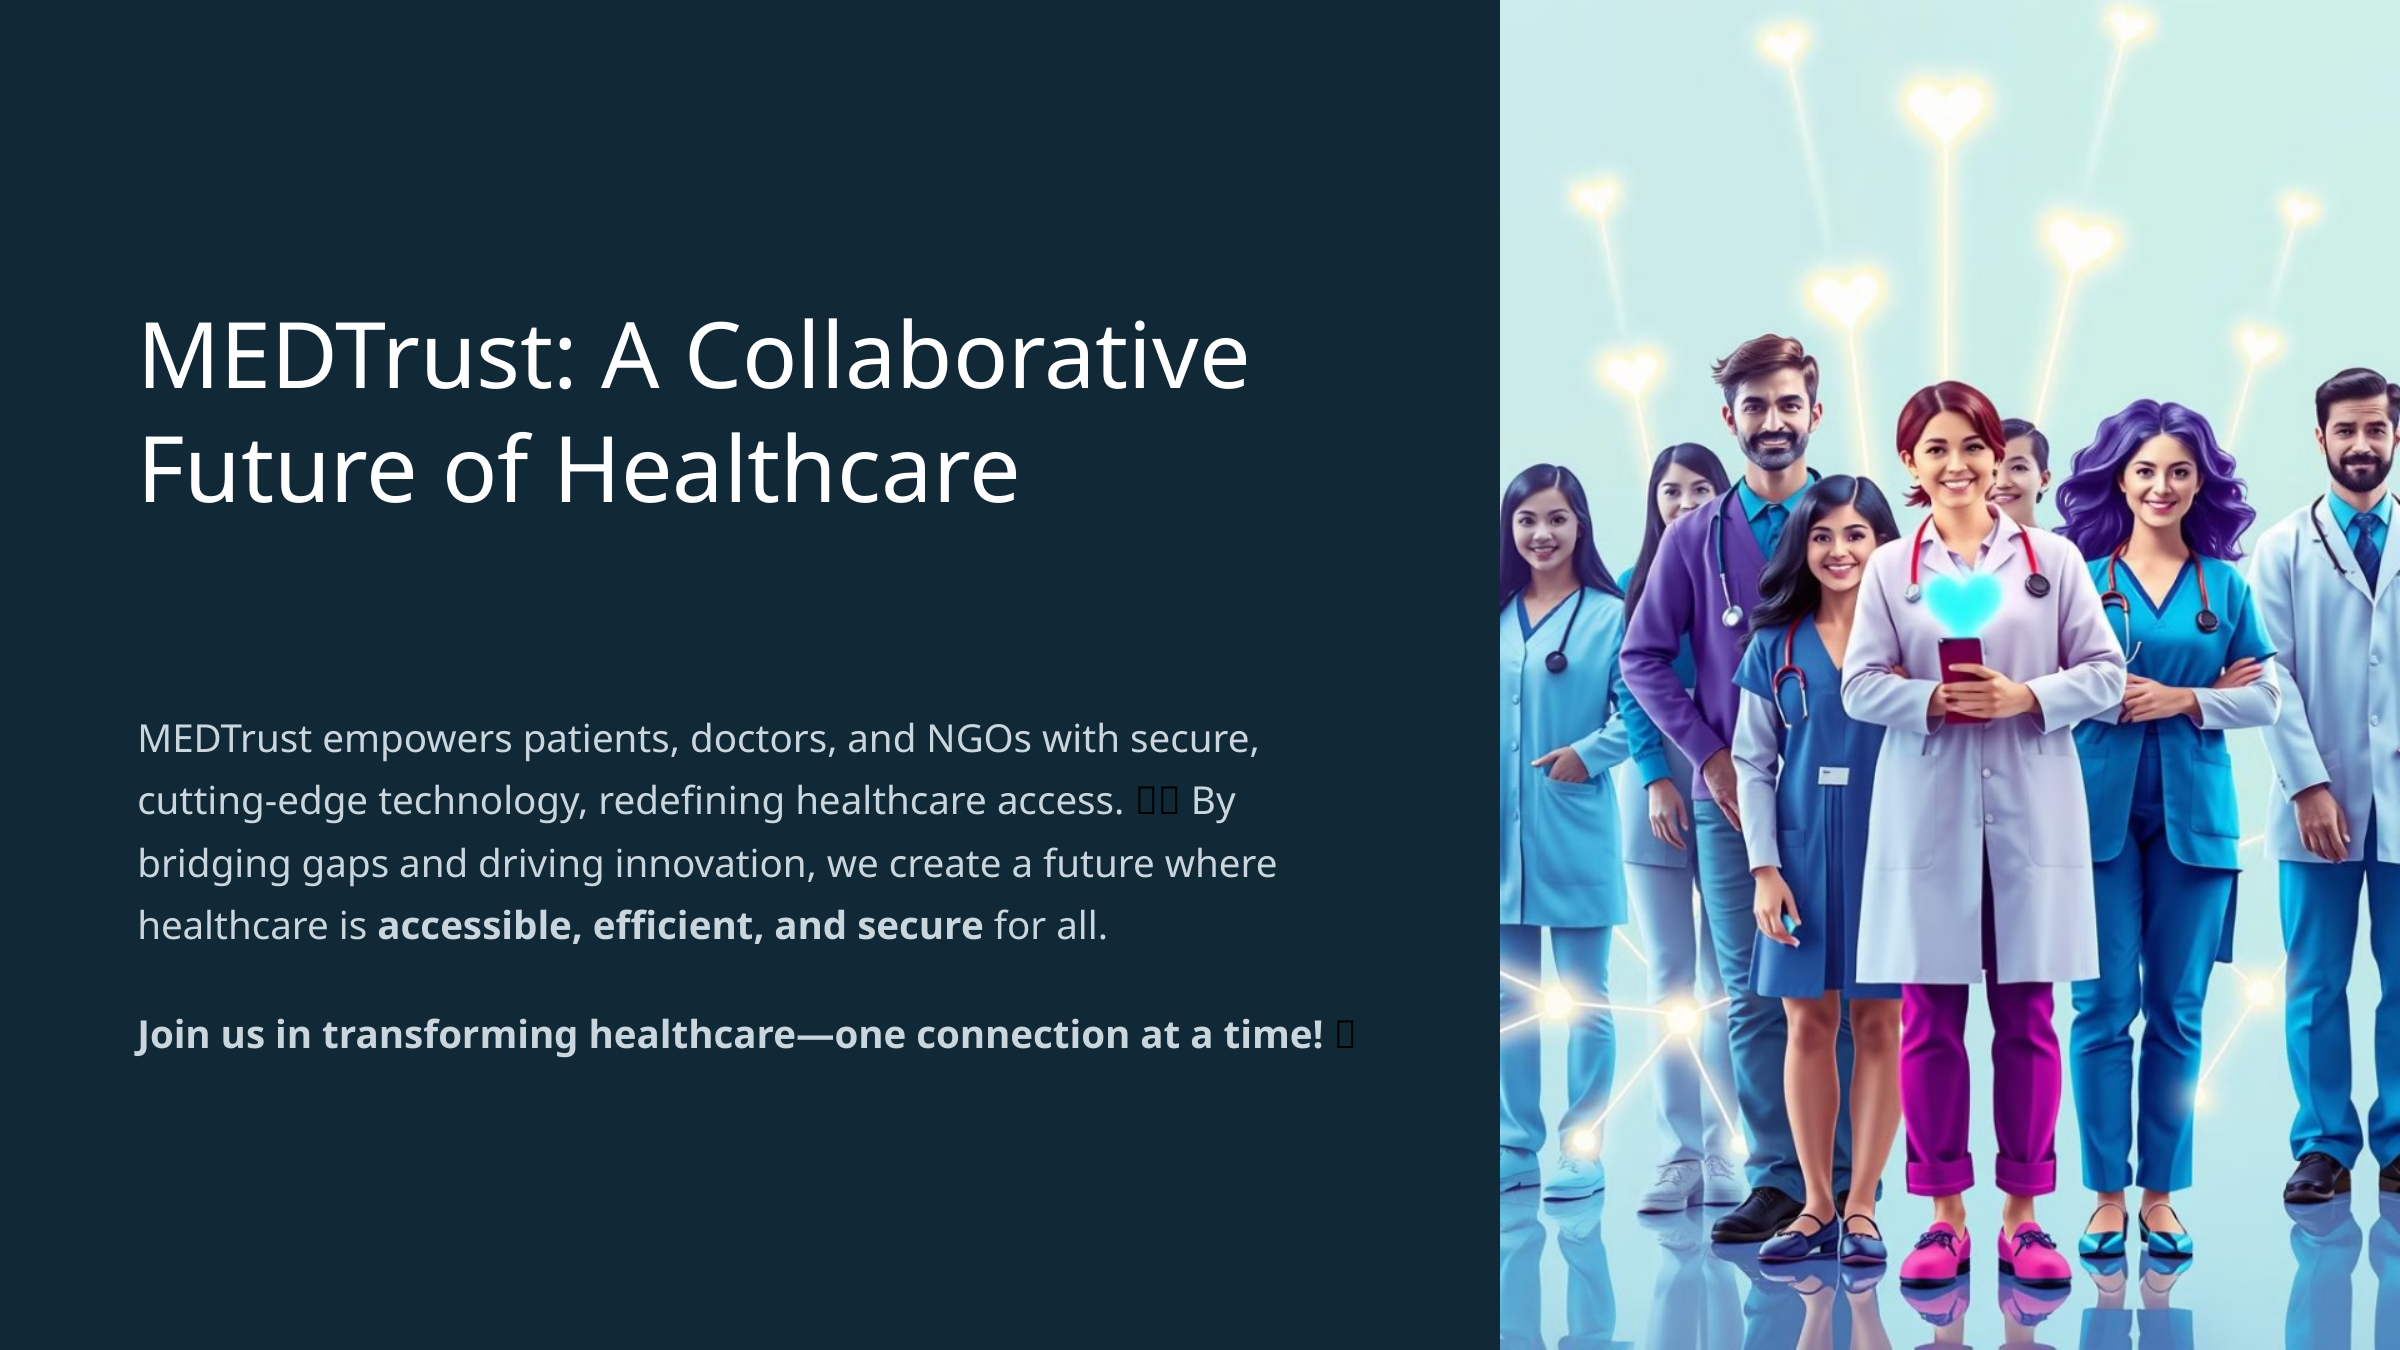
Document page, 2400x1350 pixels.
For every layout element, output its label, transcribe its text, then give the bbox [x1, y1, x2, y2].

text_box Join us in transforming healthcare—one connection at a time! 🚀 [137, 994, 1363, 1059]
text_box MEDTrust empowers patients, doctors, and NGOs with secure, cutting-edge technology, redefining healthcare access. 🌍💙 By bridging gaps and driving innovation, we create a future where healthcare is accessible, efficient, and secure for all. [137, 697, 1363, 950]
picture [1499, 0, 2400, 1350]
text_box MEDTrust: A Collaborative Future of Healthcare [137, 291, 1363, 639]
